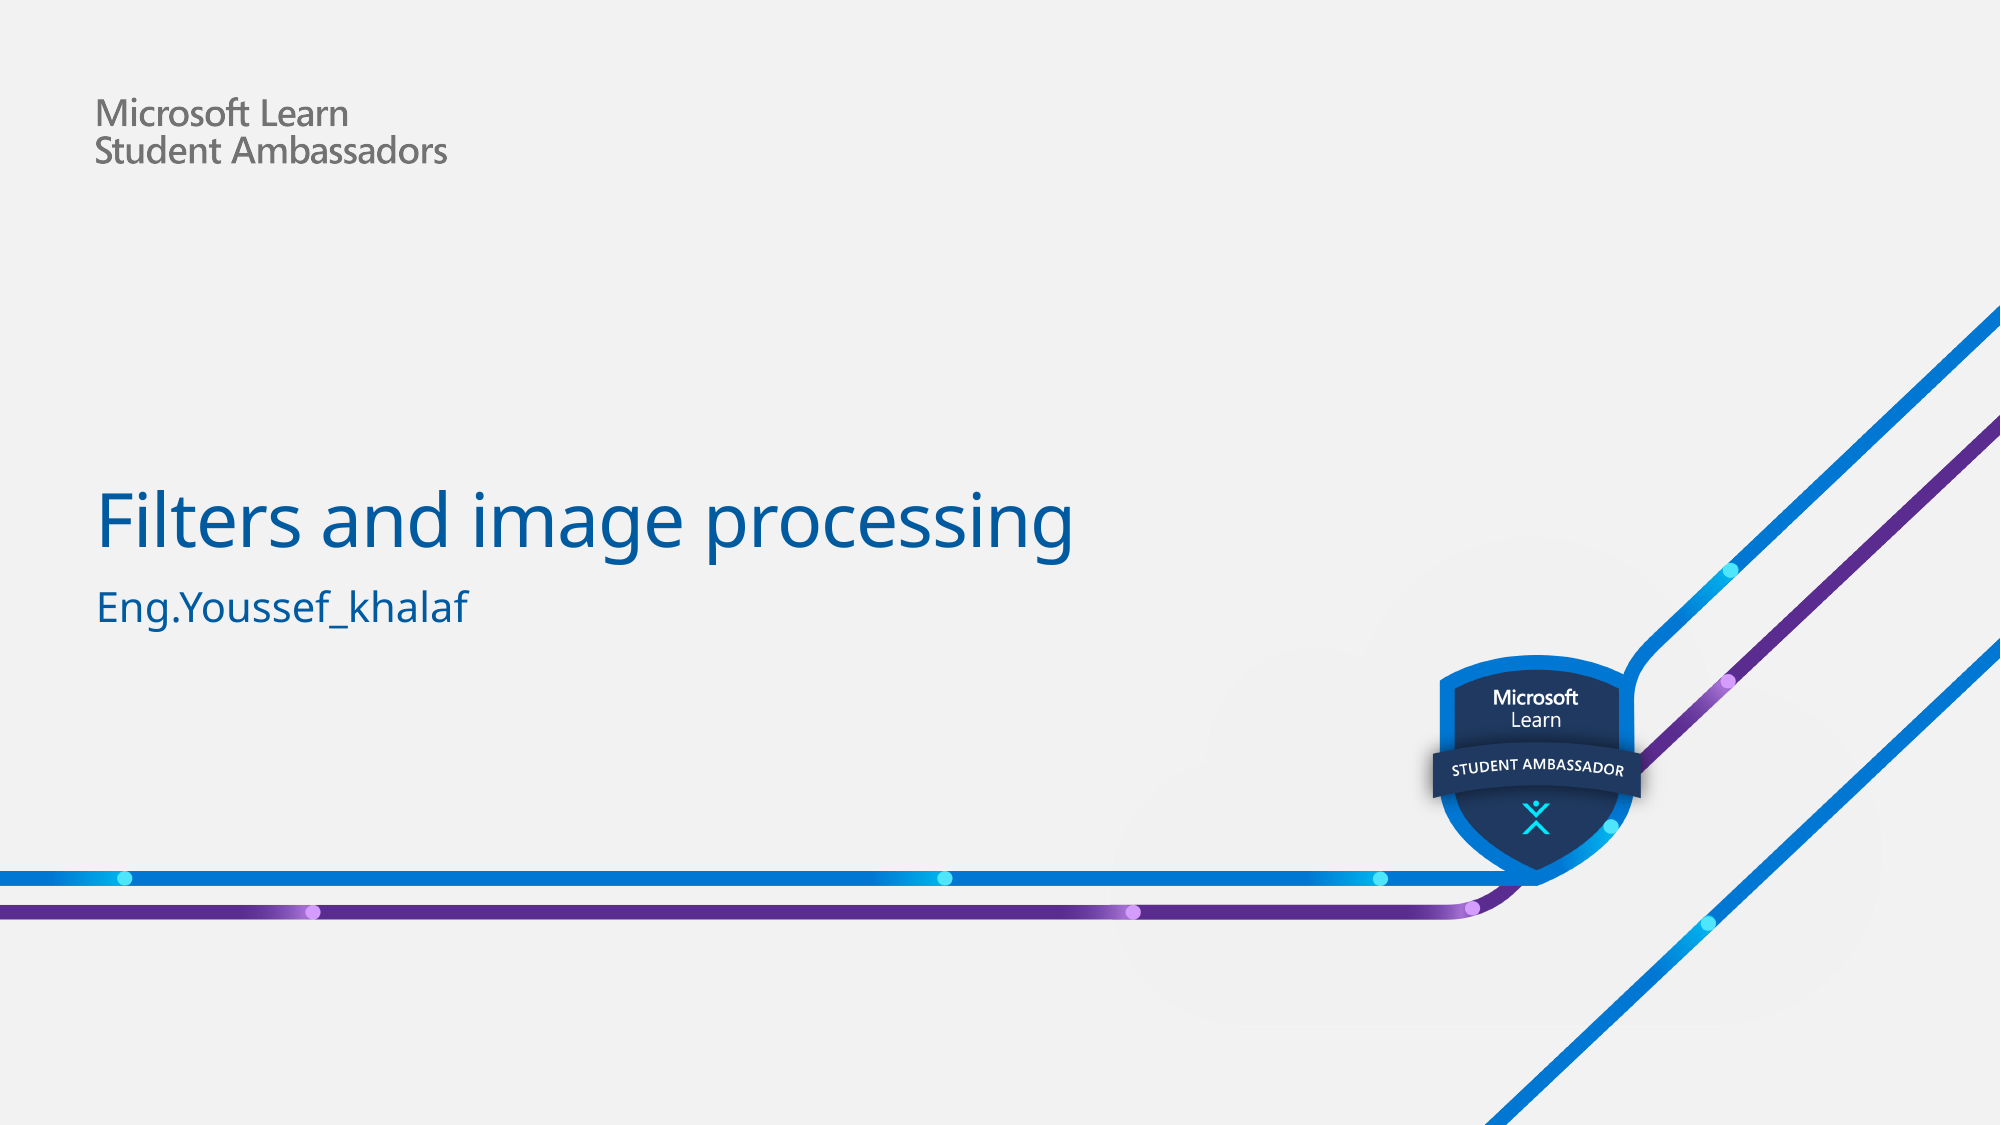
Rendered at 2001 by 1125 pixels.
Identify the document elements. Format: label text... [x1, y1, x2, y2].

picture [0, 97, 2000, 1125]
title Filters and image processing [95, 471, 1185, 563]
list Eng.Youssef_khalaf [95, 581, 1188, 632]
